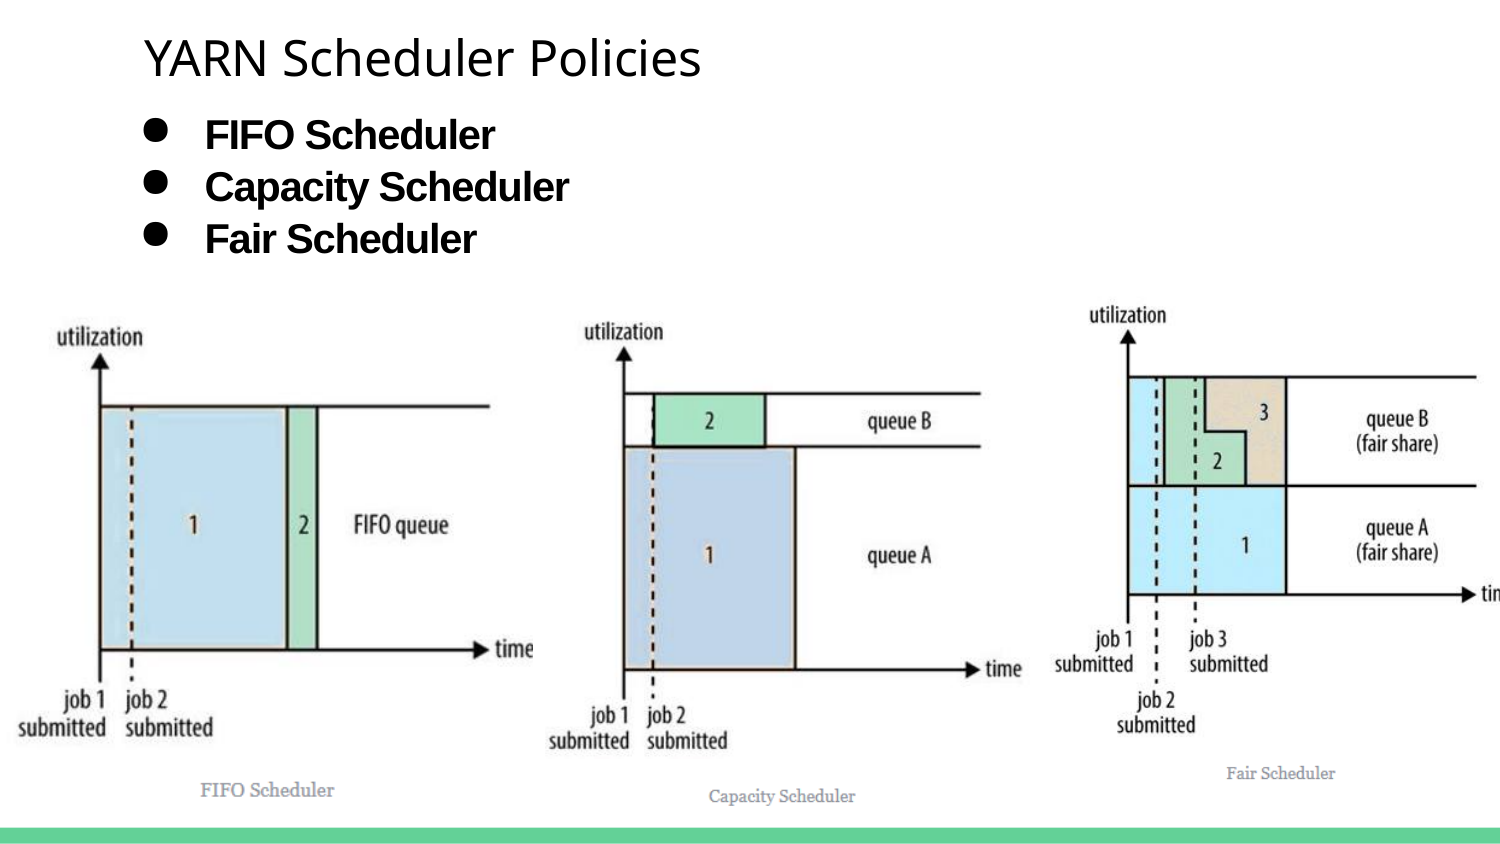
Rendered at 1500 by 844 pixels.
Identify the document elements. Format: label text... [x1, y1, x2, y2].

title YARN Scheduler Policies [142, 24, 839, 105]
text_box FIFO Scheduler Capacity Scheduler Fair Scheduler [137, 105, 1301, 262]
picture [0, 281, 1500, 827]
